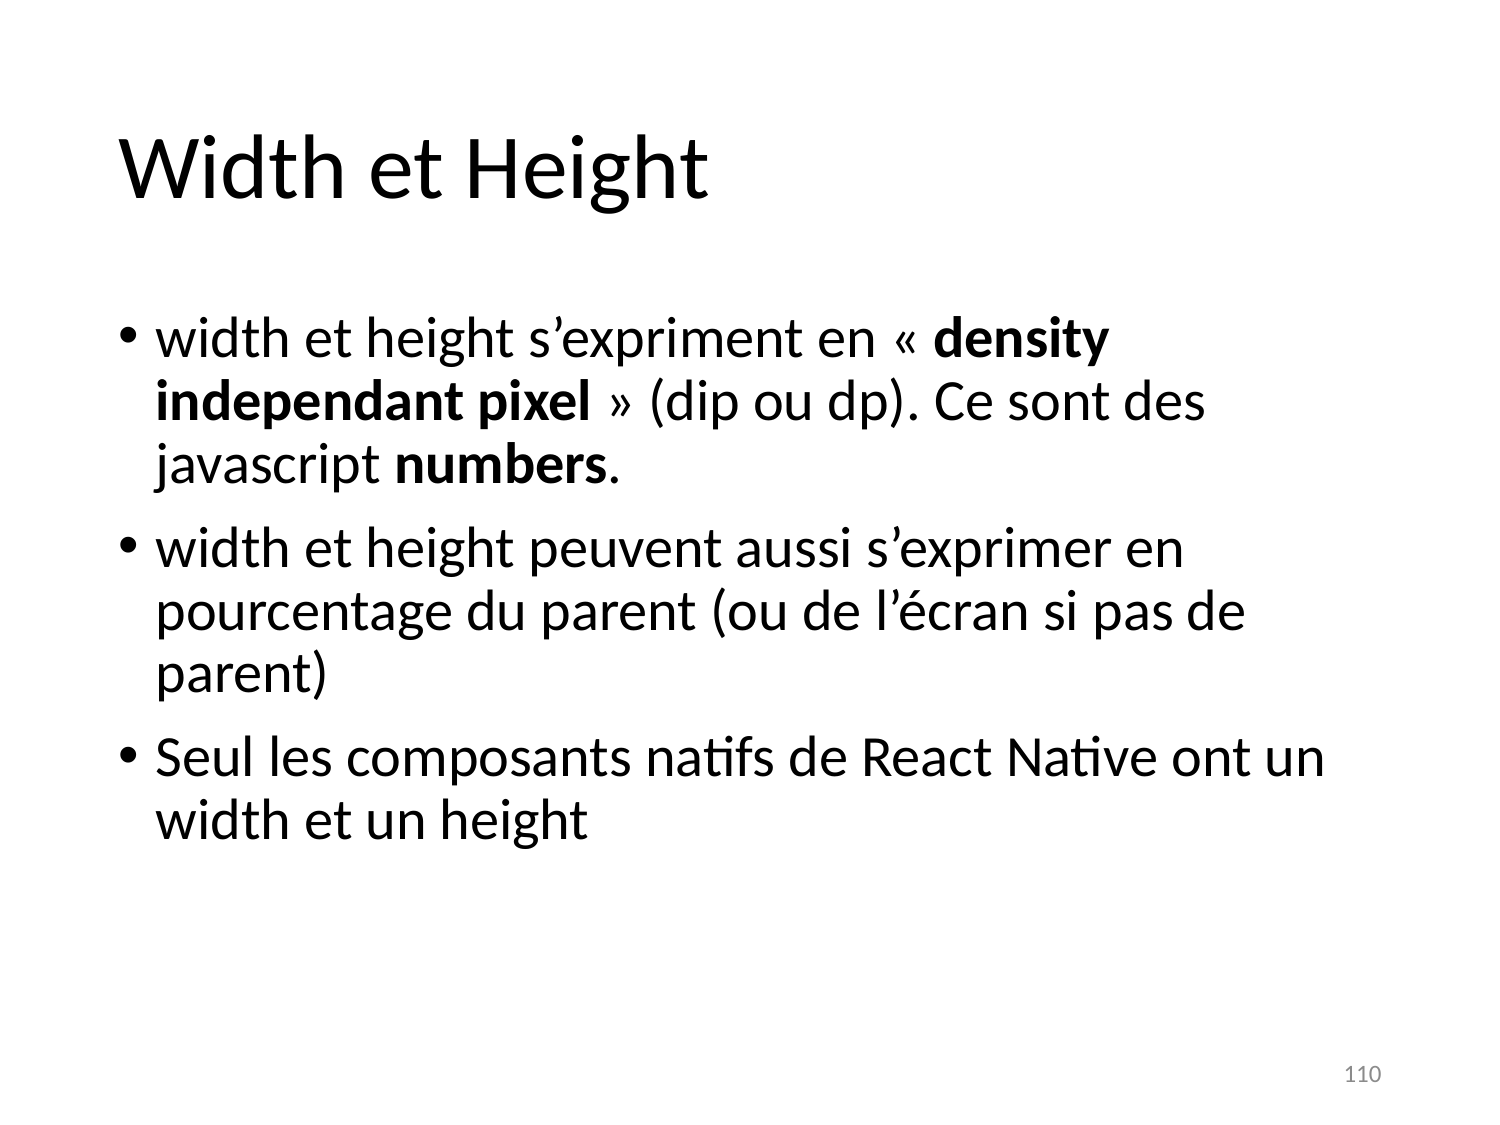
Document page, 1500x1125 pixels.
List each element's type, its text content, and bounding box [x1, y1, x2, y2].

title Width et Height [103, 59, 1397, 278]
list width et height s’expriment en « density independant pixel » (dip ou dp). Ce sont des javascript numbers. width et height peuvent aussi s’exprimer en pourcentage du parent (ou de l’écran si pas de parent) Seul les composants natifs de React Native ont un width et un height [103, 299, 1397, 1014]
slide_number 110 [1059, 1042, 1397, 1103]
